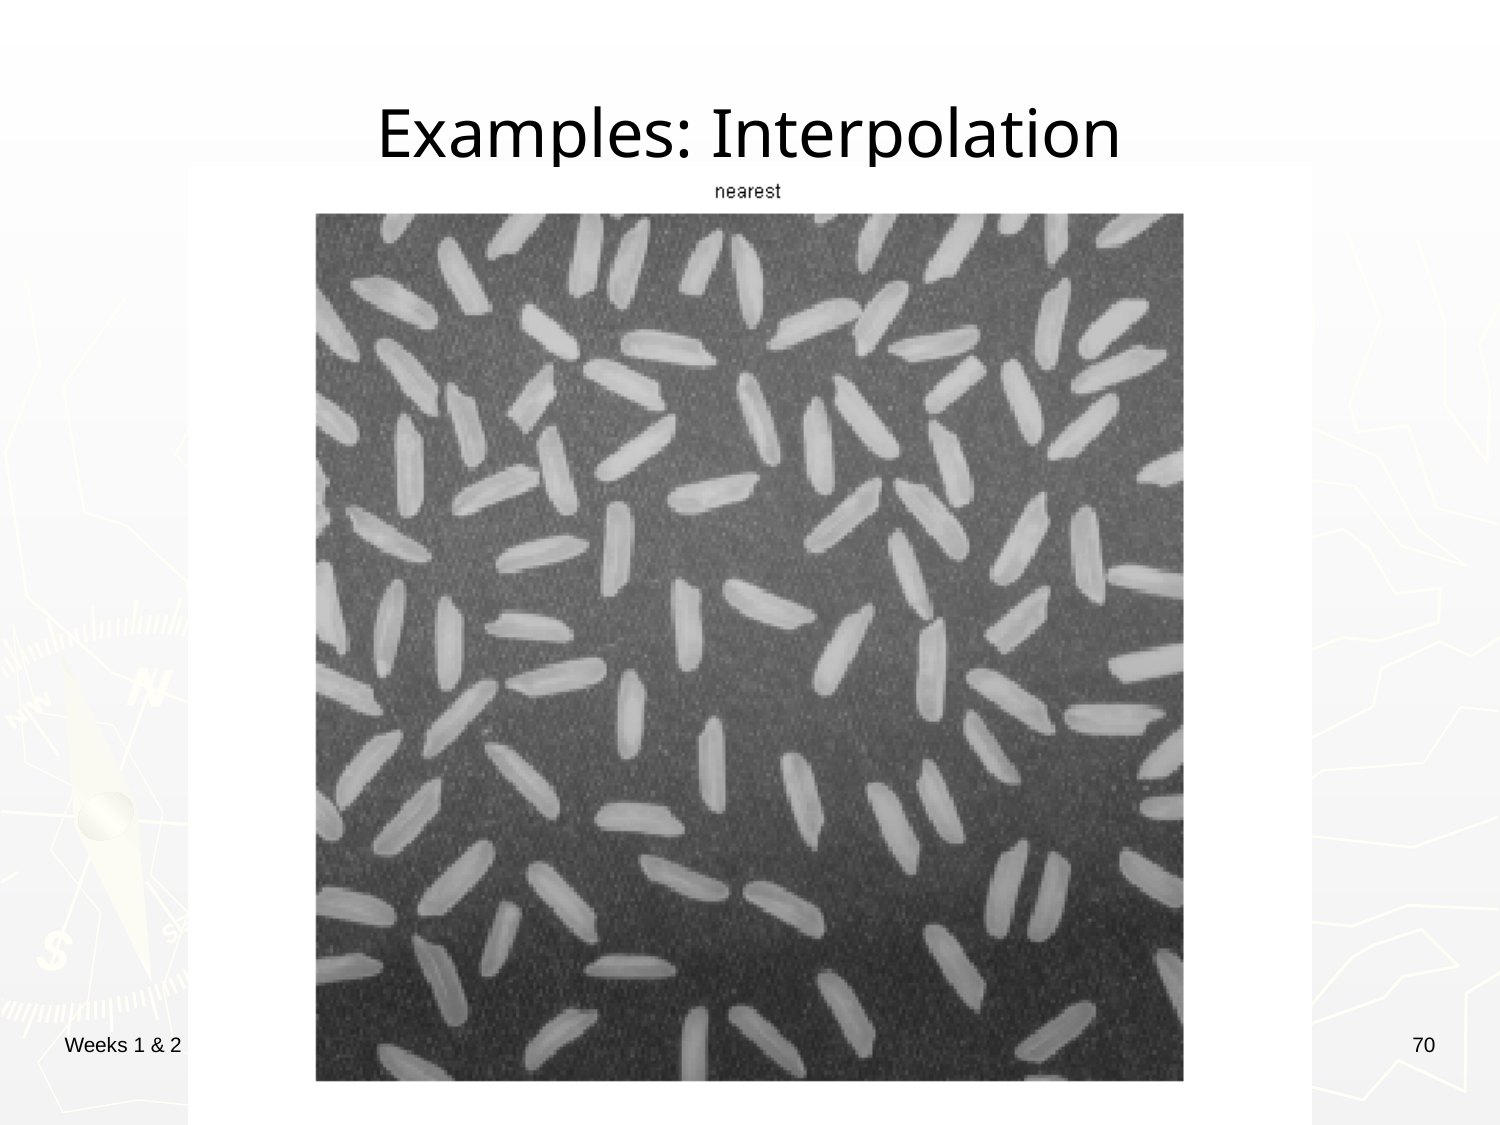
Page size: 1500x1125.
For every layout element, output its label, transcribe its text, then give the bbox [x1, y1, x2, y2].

picture [188, 167, 1312, 1125]
slide_number 70 [1312, 1024, 1451, 1103]
slide_number Weeks 1 & 2 [49, 1024, 188, 1103]
title Examples: Interpolation [49, 37, 1451, 225]
